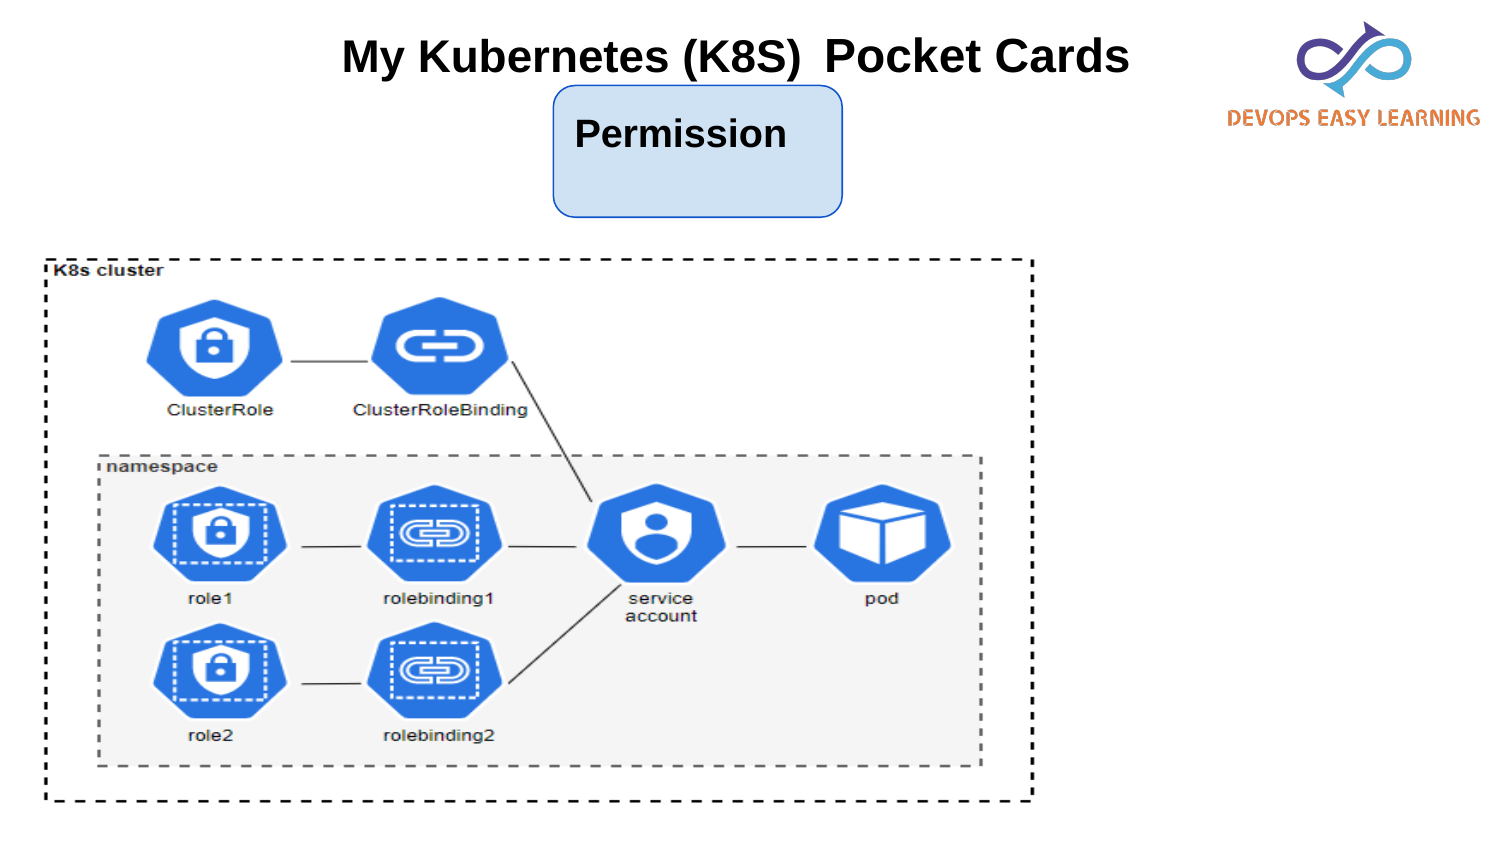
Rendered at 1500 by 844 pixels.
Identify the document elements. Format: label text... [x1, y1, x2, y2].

picture [24, 242, 1056, 819]
text_box Permission [553, 85, 843, 218]
picture [1216, 9, 1492, 148]
text_box My Kubernetes (K8S) Pocket Cards [7, 9, 1214, 138]
